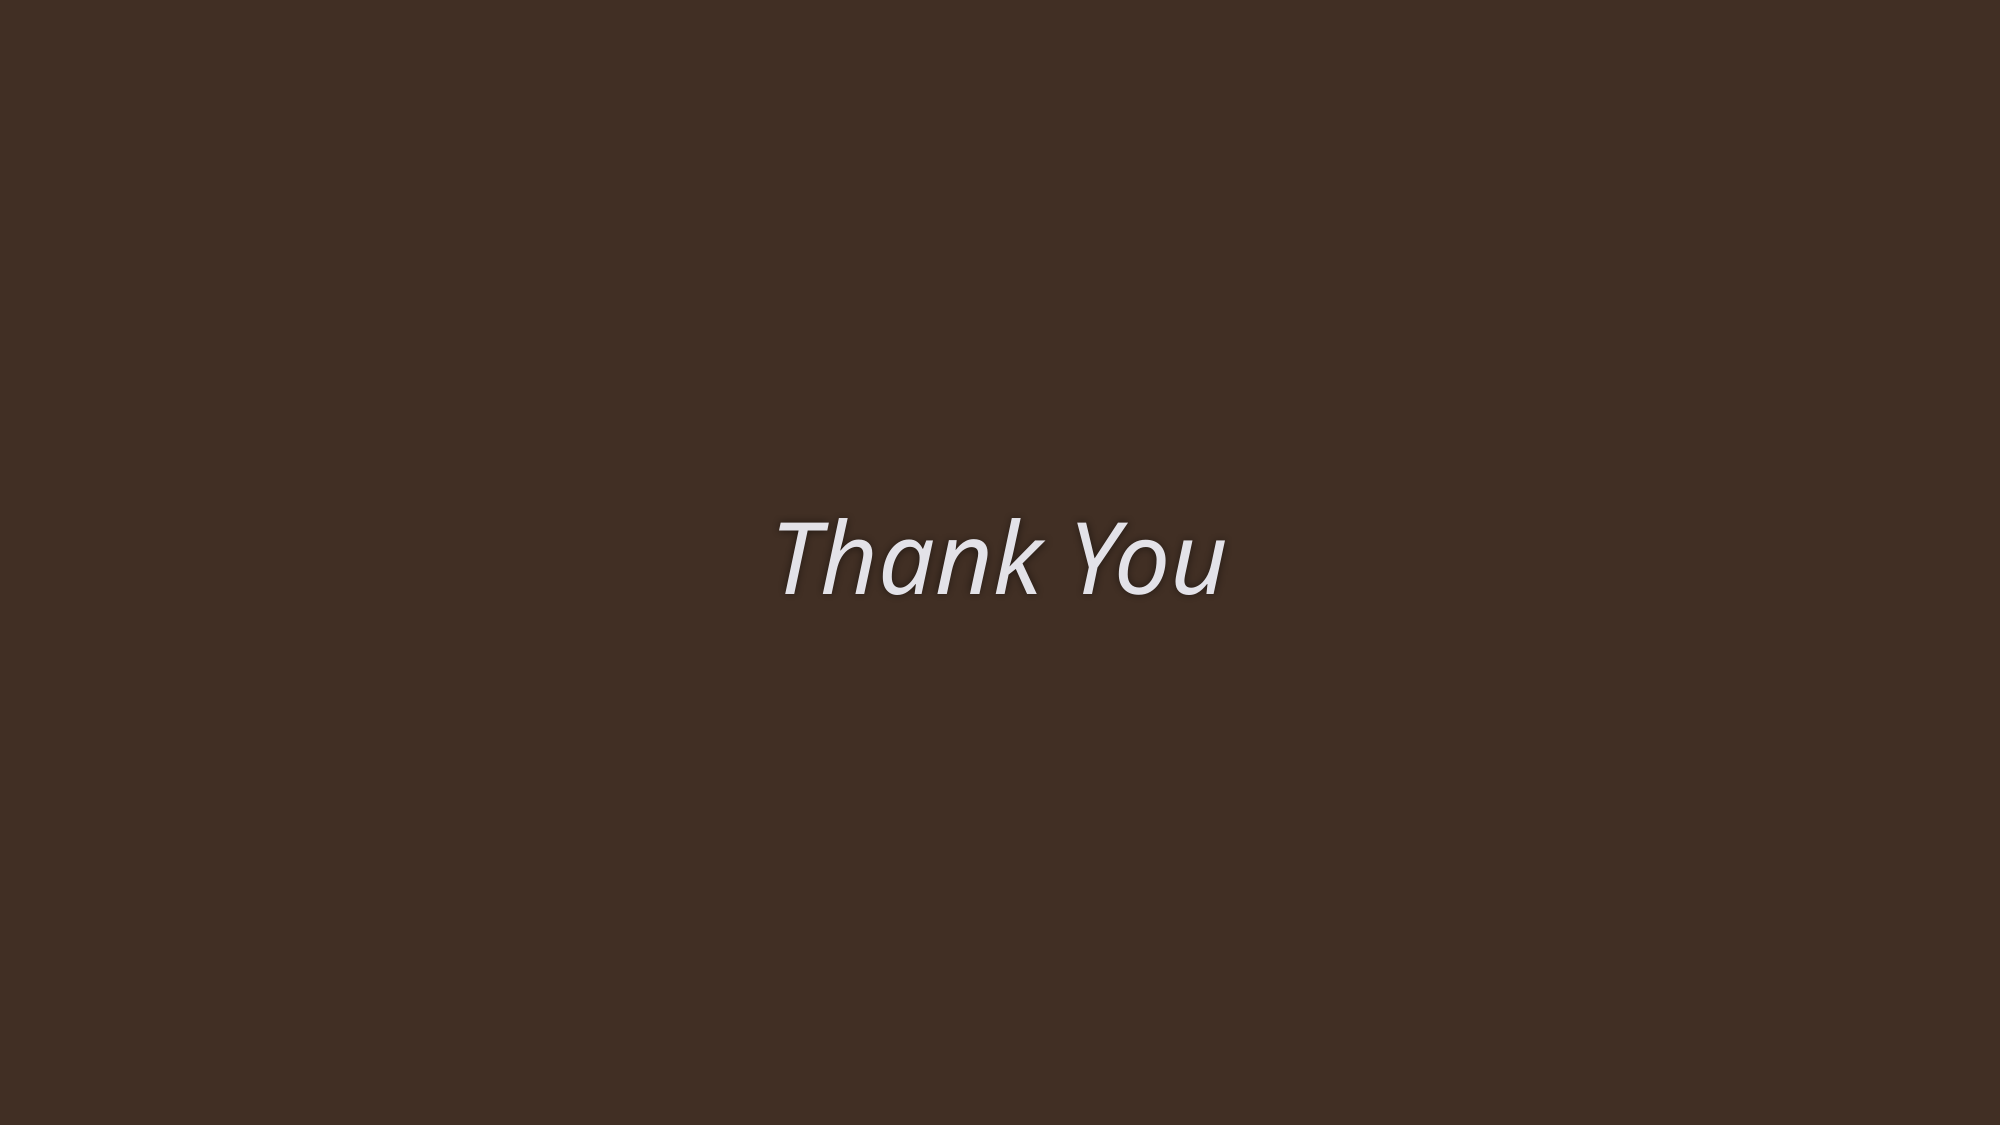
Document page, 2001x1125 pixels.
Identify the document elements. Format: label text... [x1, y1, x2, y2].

title Thank You [150, 459, 1850, 666]
